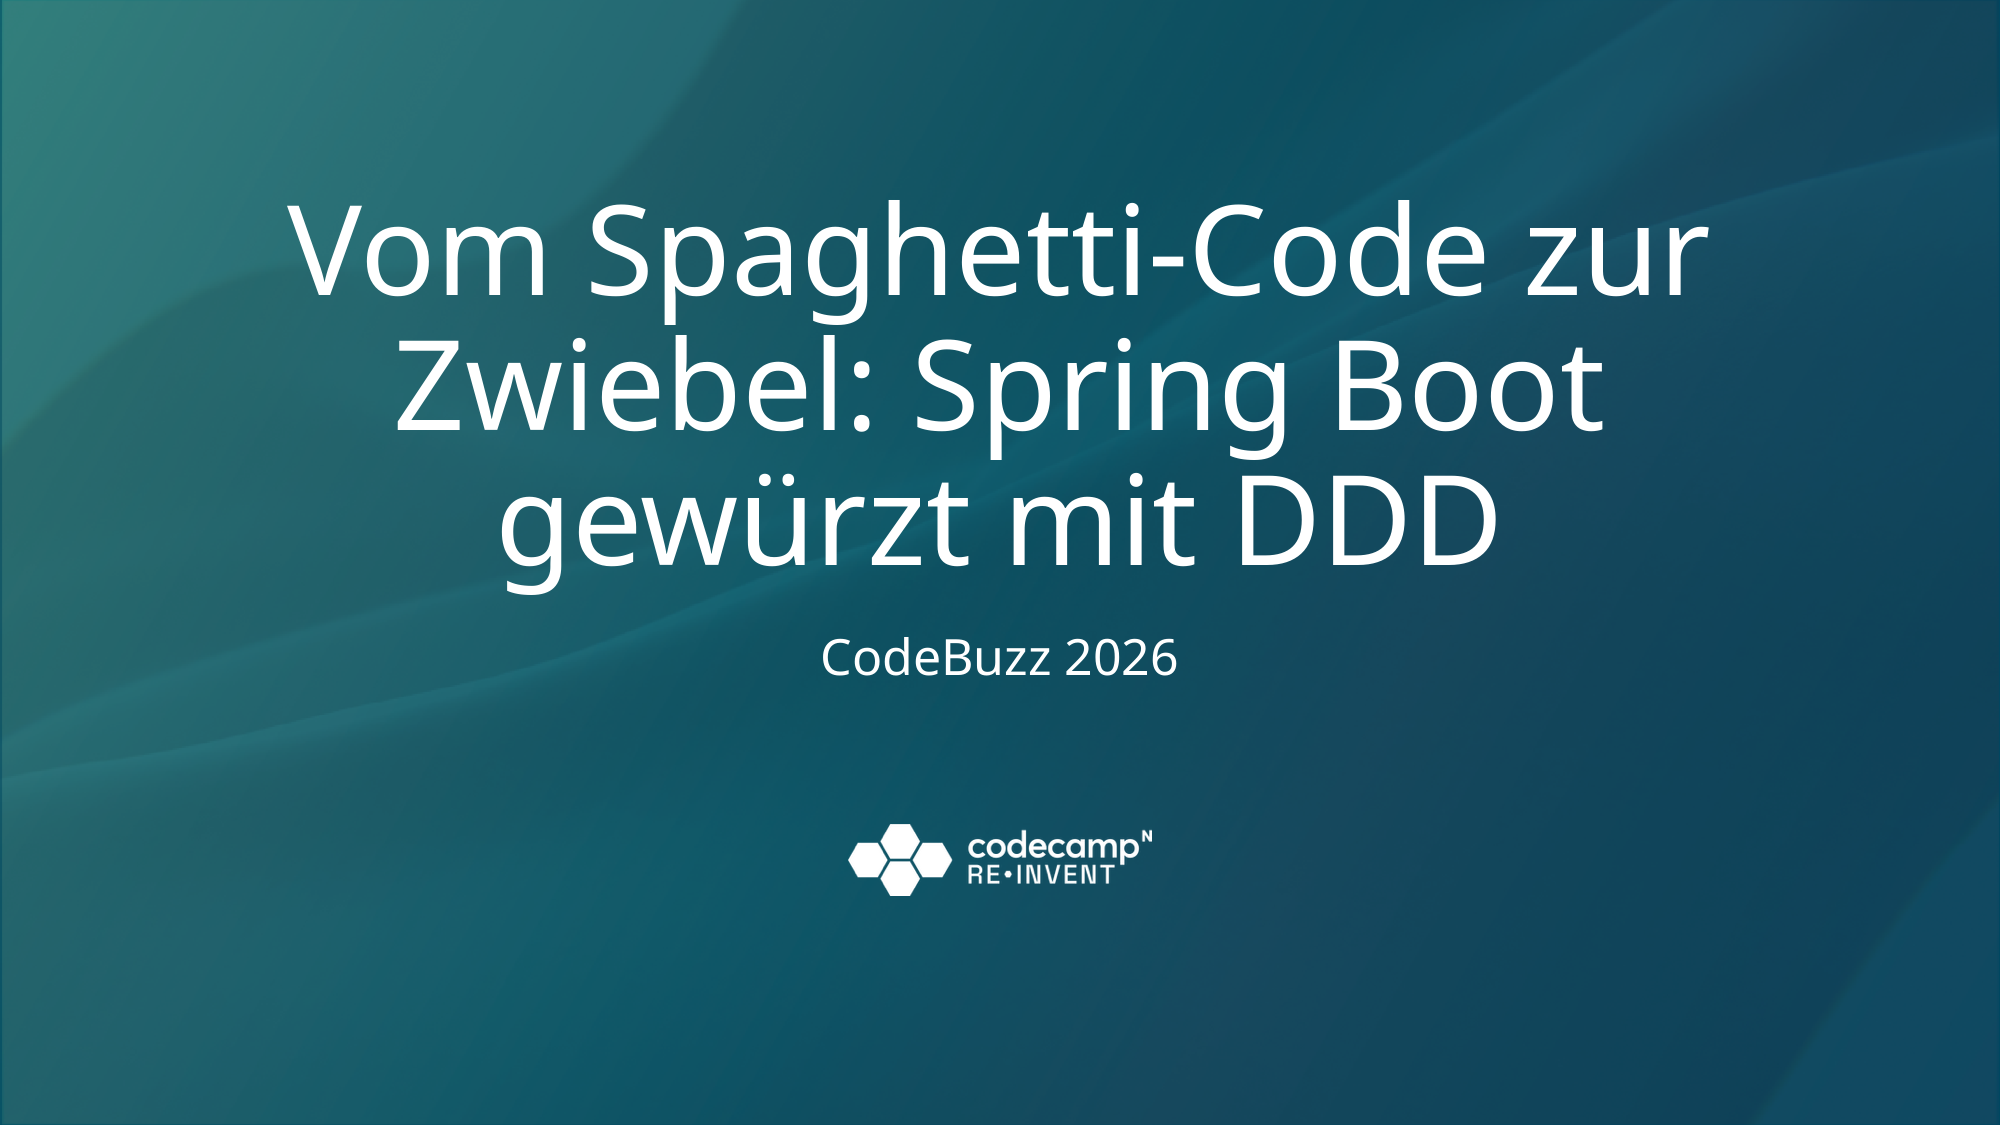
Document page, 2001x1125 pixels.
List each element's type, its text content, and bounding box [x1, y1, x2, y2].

title Vom Spaghetti-Code zur Zwiebel: Spring Boot gewürzt mit DDD [249, 316, 1750, 600]
subtitle CodeBuzz 2026 [249, 618, 1750, 798]
picture [0, 0, 1998, 1125]
